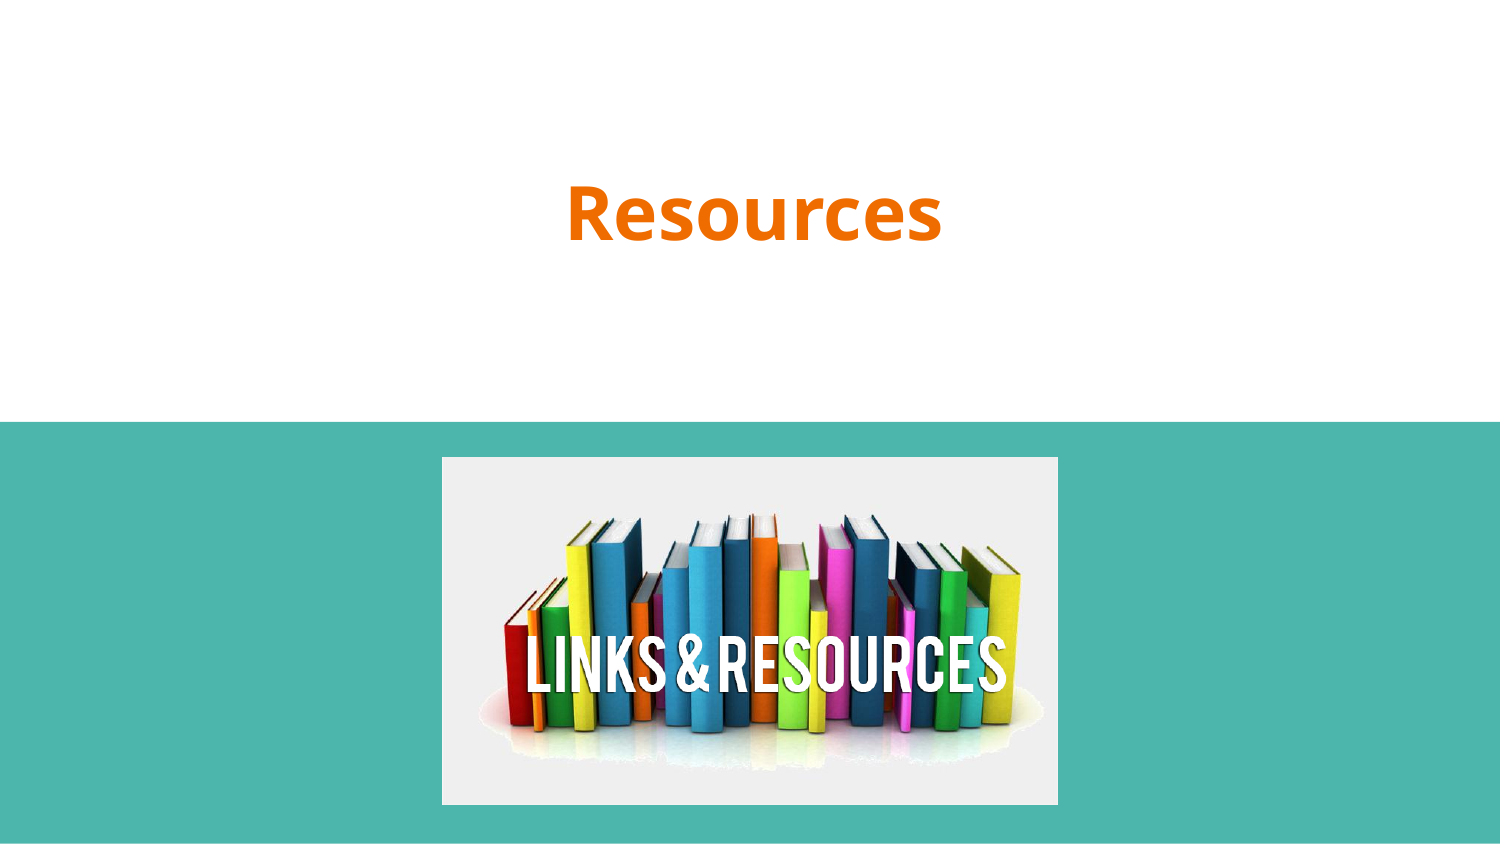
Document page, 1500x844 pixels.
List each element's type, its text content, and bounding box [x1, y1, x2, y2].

title Resources [51, 133, 1458, 289]
picture [442, 457, 1058, 805]
